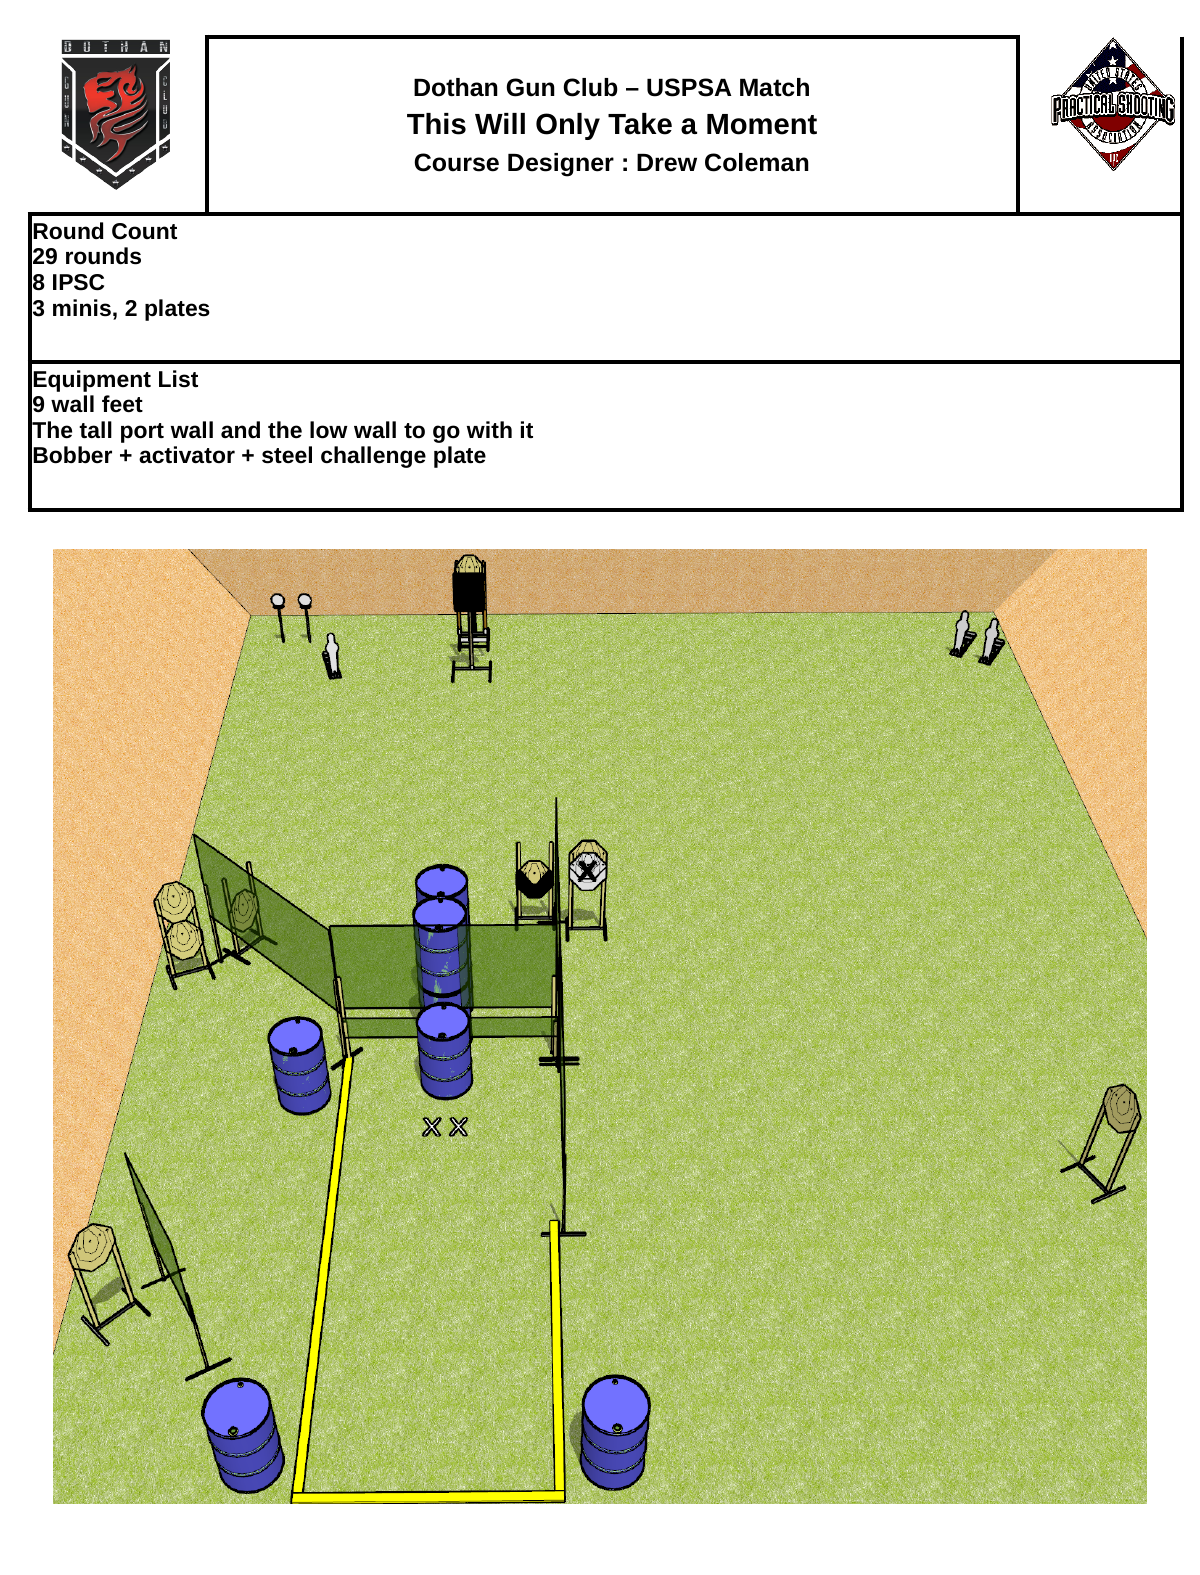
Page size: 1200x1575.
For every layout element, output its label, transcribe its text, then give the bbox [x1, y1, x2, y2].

table_header [30, 37, 205, 212]
table_cell Round Count 29 rounds 8 IPSC 3 minis, 2 plates [32, 216, 1180, 360]
picture [53, 549, 1147, 1504]
table_cell Equipment List 9 wall feet The tall port wall and the low wall to go with it Bobber + activator + steel challenge plate [32, 364, 1180, 508]
picture [58, 36, 173, 193]
table_header [1020, 37, 1180, 212]
table_header Dothan Gun Club – USPSA Match This Will Only Take a Moment Course Designer : Drew Coleman [209, 39, 1016, 212]
picture [1044, 36, 1183, 175]
